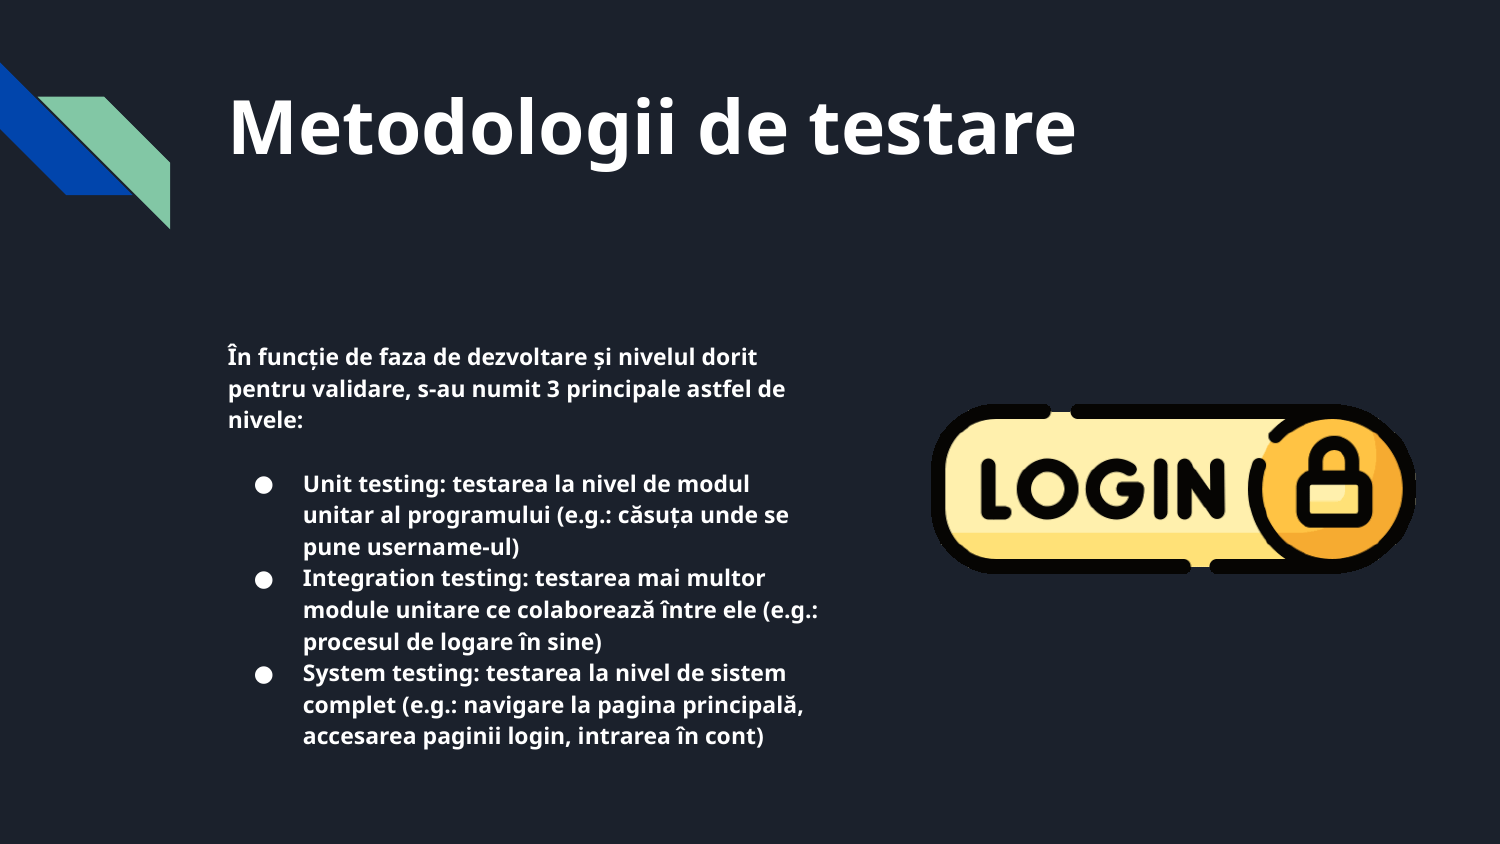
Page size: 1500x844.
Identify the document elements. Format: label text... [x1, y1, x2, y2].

title Metodologii de testare [212, 64, 1123, 310]
picture [930, 246, 1416, 732]
list În funcție de faza de dezvoltare și nivelul dorit pentru validare, s-au numit 3 principale astfel de nivele: Unit testing: testarea la nivel de modul unitar al programului (e.g.: căsuța unde se pune username-ul) Integration testing: testarea mai multor module unitare ce colaborează între ele (e.g.: procesul de logare în sine) System testing: testarea la nivel de sistem complet (e.g.: navigare la pagina principală, accesarea paginii login, intrarea în cont) [212, 323, 836, 793]
